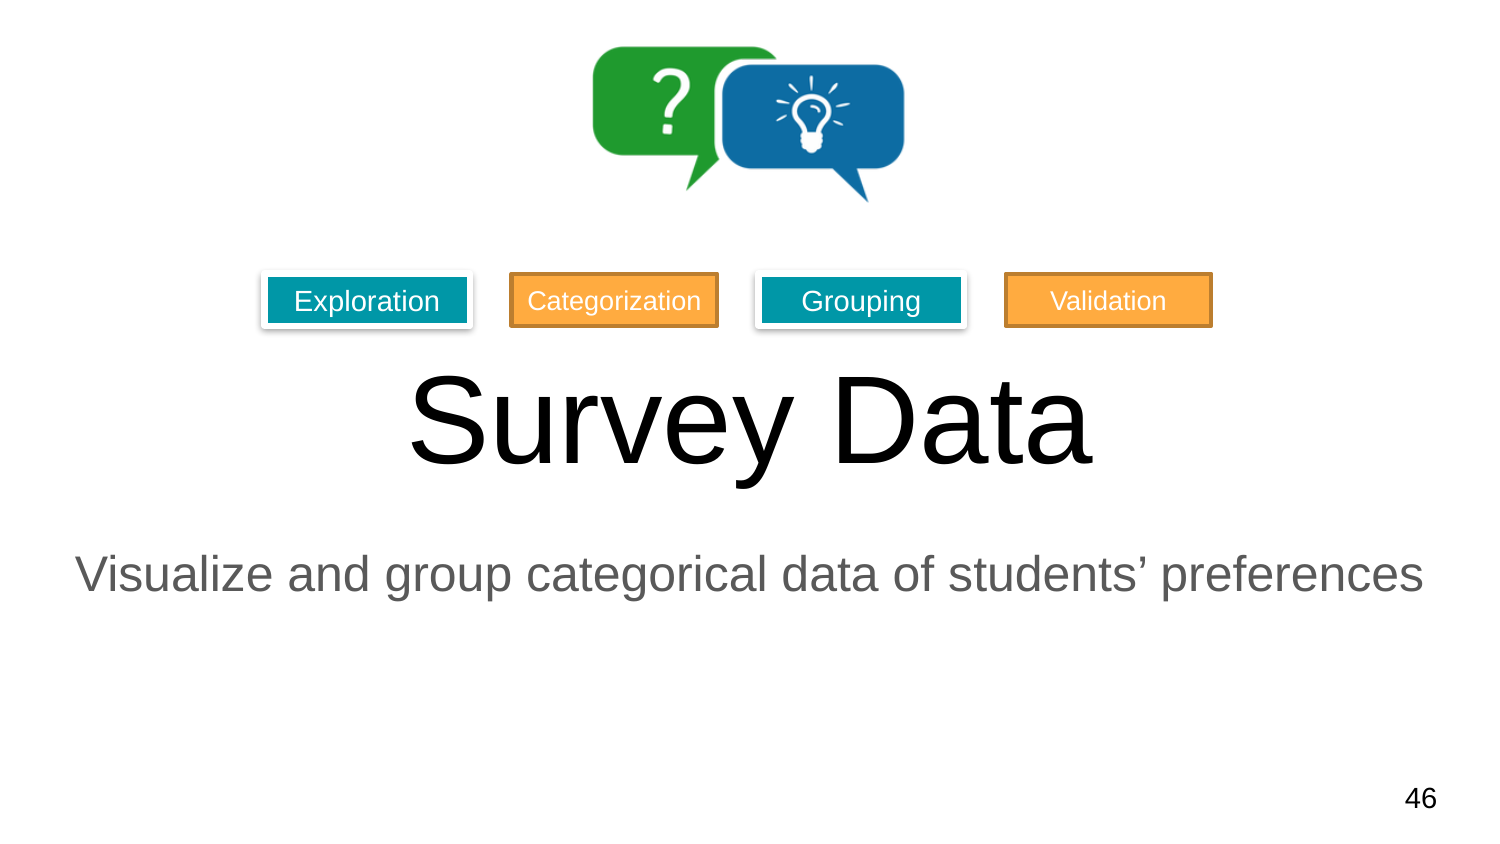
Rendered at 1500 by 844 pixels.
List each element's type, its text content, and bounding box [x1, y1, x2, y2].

title Survey Data [51, 181, 1449, 504]
text_box Grouping [755, 270, 967, 329]
text_box Validation [1004, 272, 1213, 328]
text_box Categorization [509, 272, 719, 328]
slide_number 46 [1389, 764, 1480, 830]
picture [582, 26, 918, 232]
text_box Exploration [261, 270, 473, 329]
list Visualize and group categorical data of students’ preferences [51, 517, 1449, 731]
